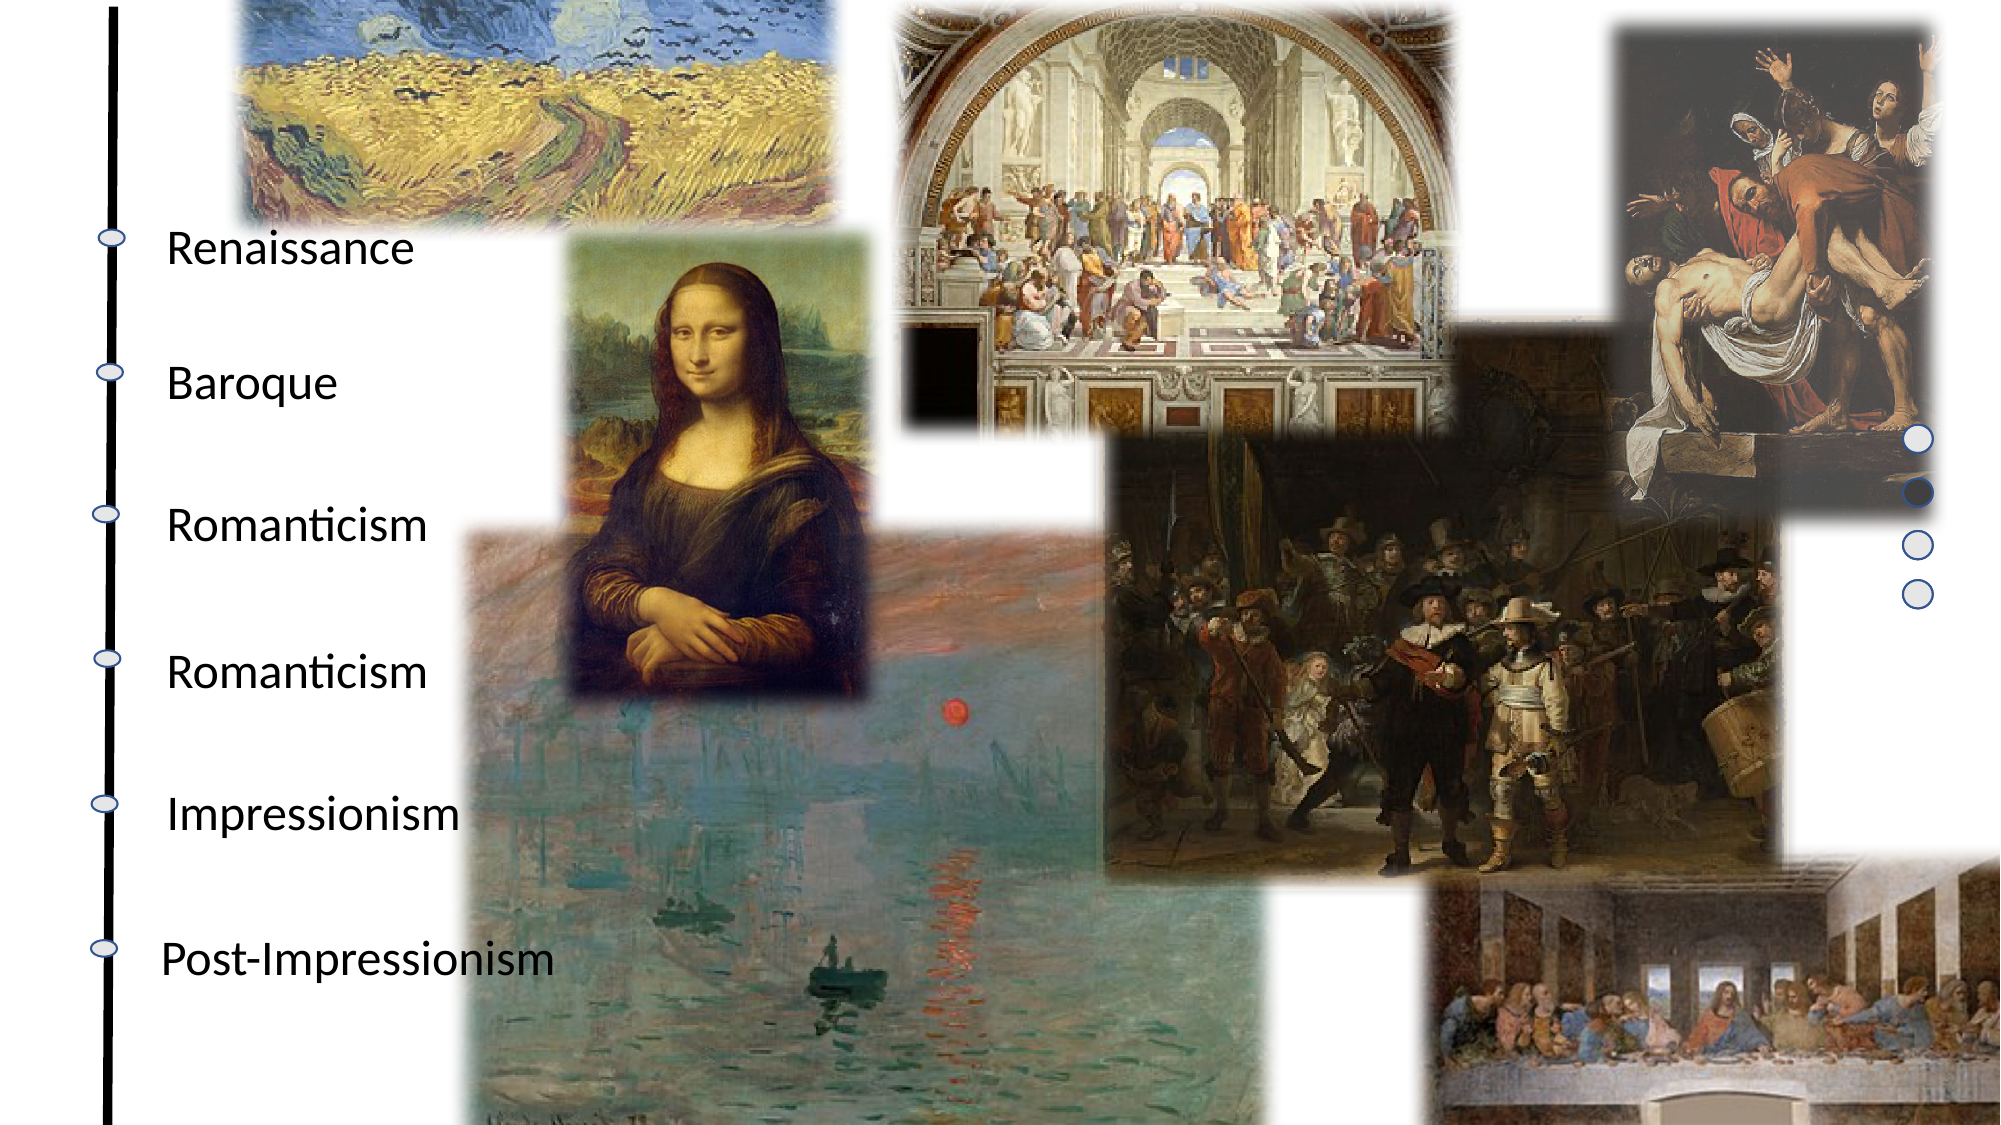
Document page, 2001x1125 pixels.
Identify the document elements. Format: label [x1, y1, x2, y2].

text_box [86, 0, 2000, 1125]
text_box [1902, 424, 1933, 609]
